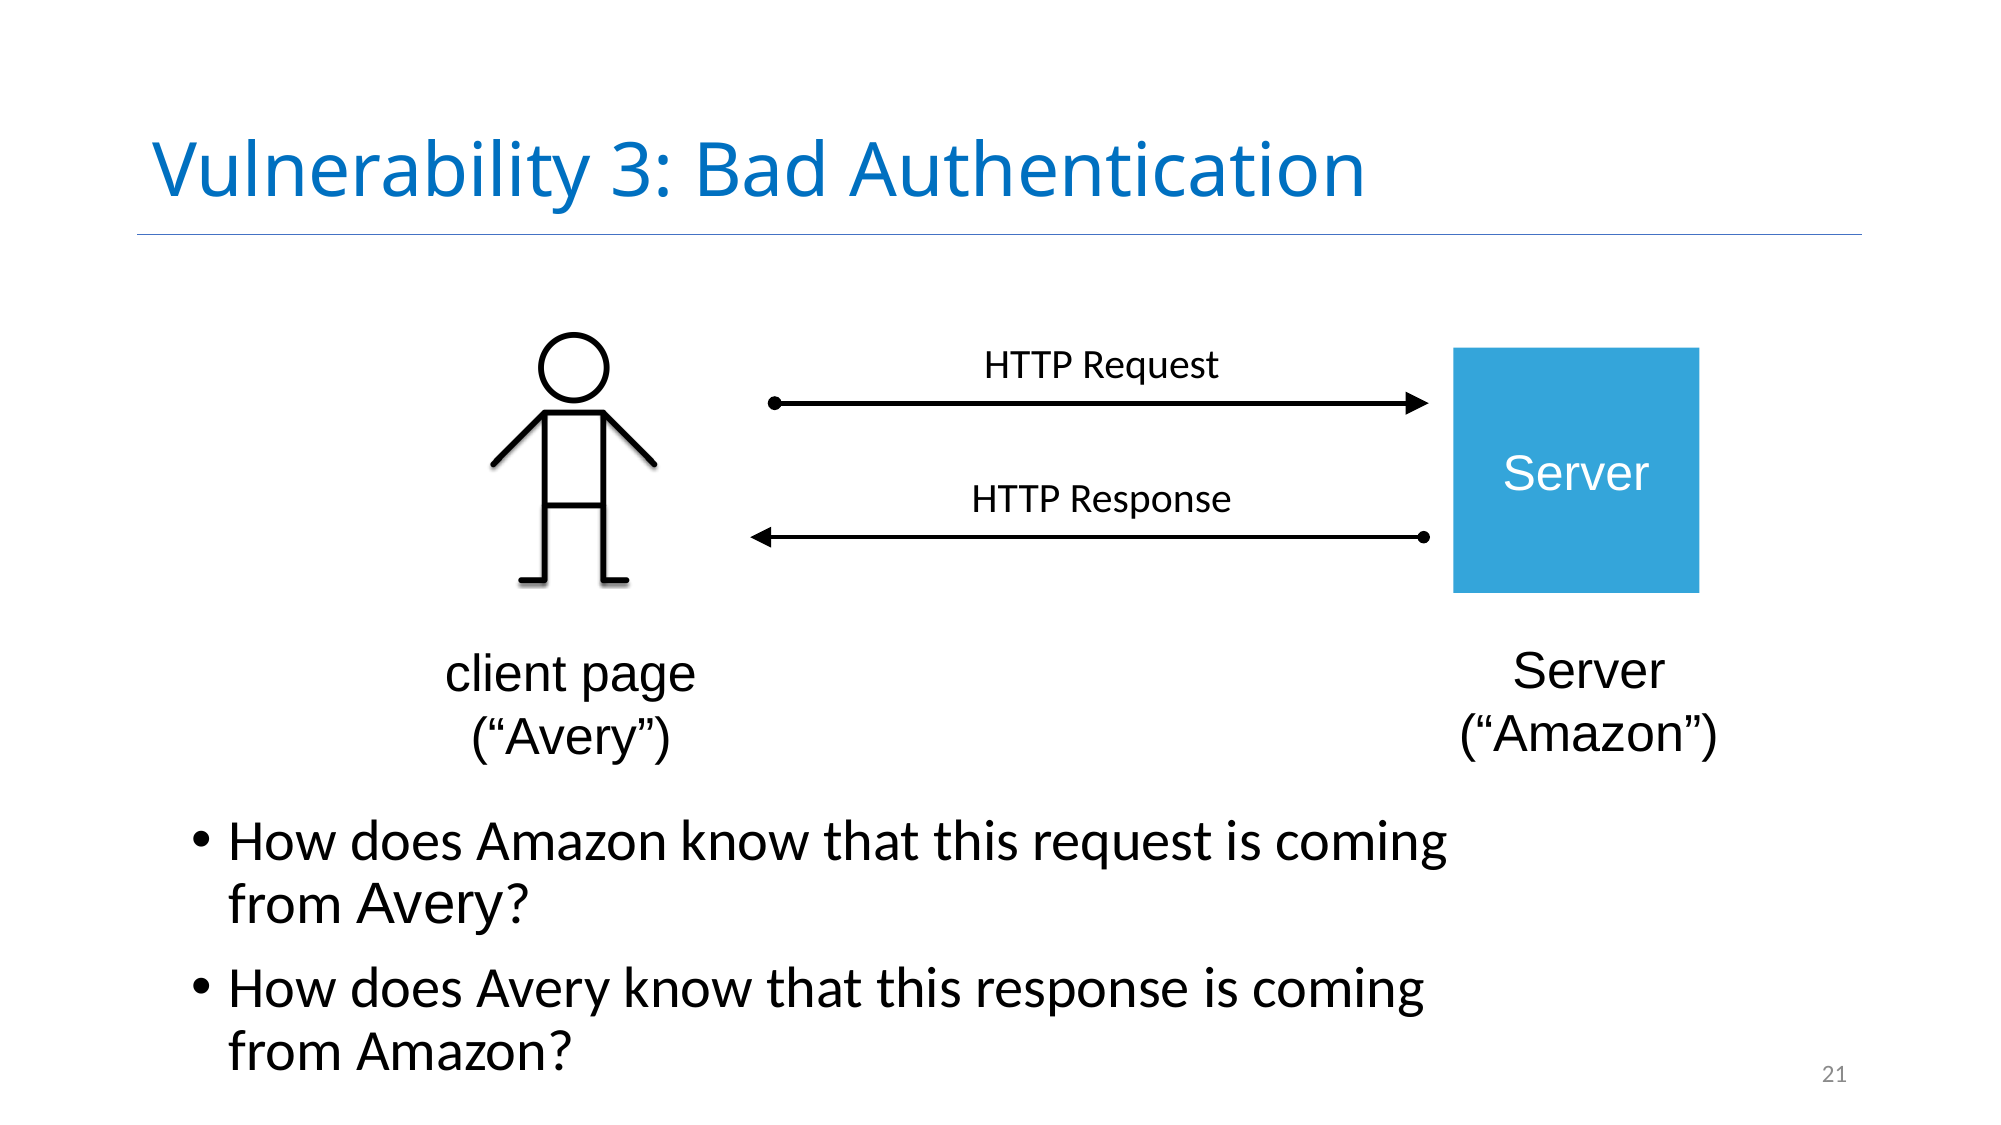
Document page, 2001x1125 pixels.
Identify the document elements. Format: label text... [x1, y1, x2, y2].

text_box HTTP Request [916, 331, 1288, 393]
text_box [768, 392, 1429, 414]
title Vulnerability 3: Bad Authentication [137, 3, 1863, 221]
text_box [750, 526, 1430, 548]
text_box Server (“Amazon”) [1452, 631, 1725, 768]
text_box Server [1453, 347, 1700, 593]
text_box HTTP Response [916, 465, 1288, 527]
list How does Amazon know that this request is coming from Avery? How does Avery know that this response is coming from Amazon? [175, 803, 1470, 1125]
slide_number 21 [1412, 1042, 1863, 1103]
picture [484, 330, 662, 589]
text_box client page (“Avery”) [439, 633, 704, 771]
